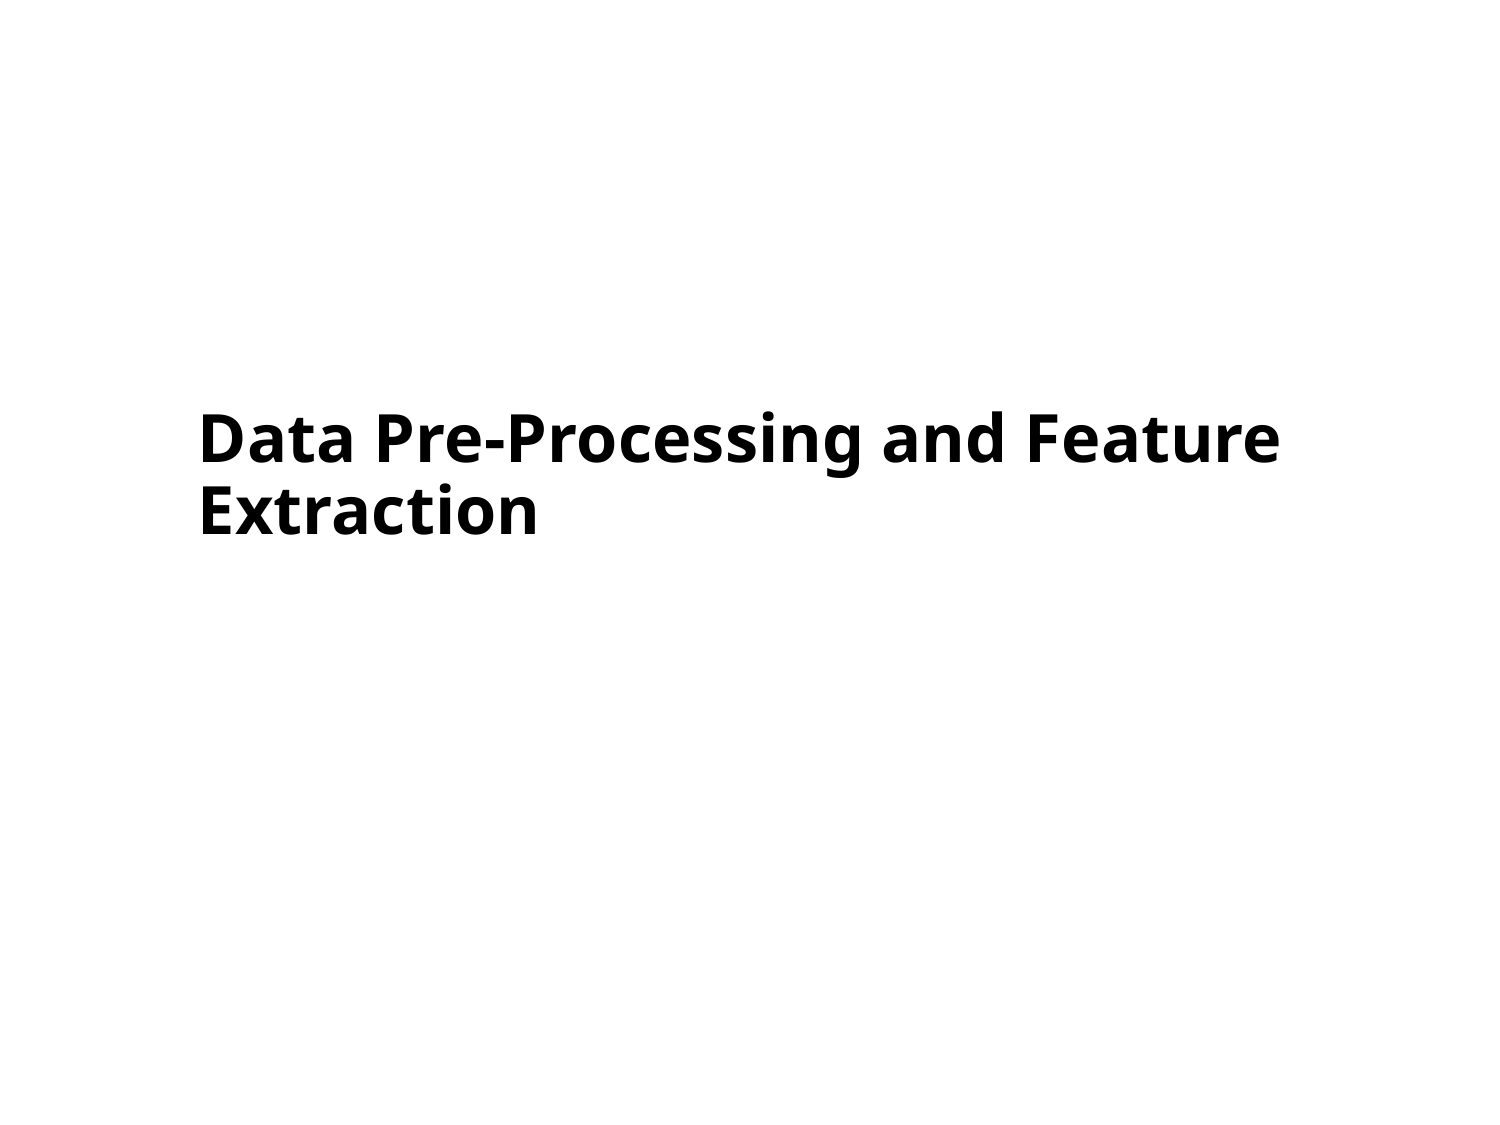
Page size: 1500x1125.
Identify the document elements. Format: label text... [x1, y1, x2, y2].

title Data Pre-Processing and Feature Extraction [183, 368, 1477, 587]
